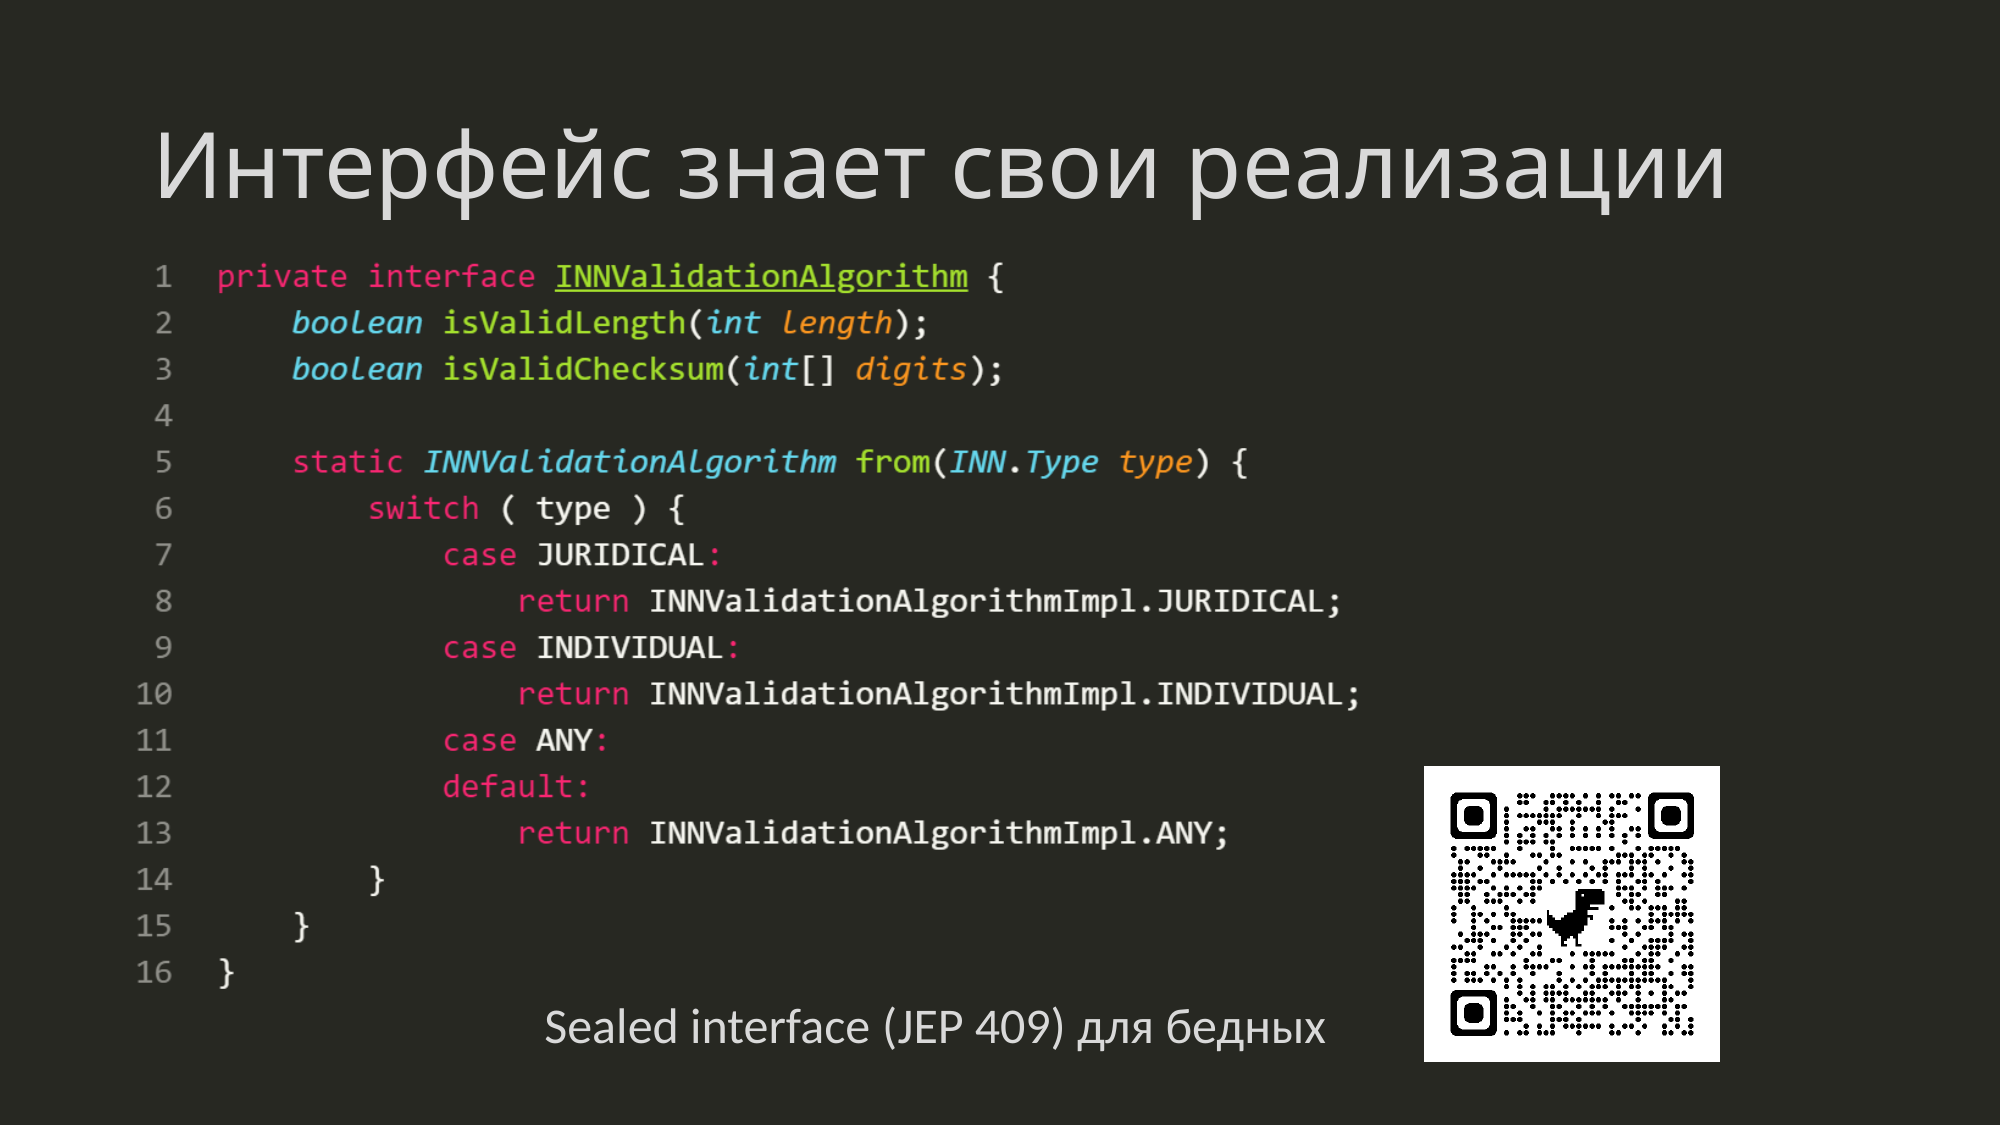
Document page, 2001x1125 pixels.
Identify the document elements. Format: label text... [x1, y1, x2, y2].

text_box Sealed interface (JEP 409) для бедных [529, 1039, 1369, 1061]
picture [90, 209, 1720, 1062]
title Интерфейс знает свои реализации [137, 59, 1863, 278]
